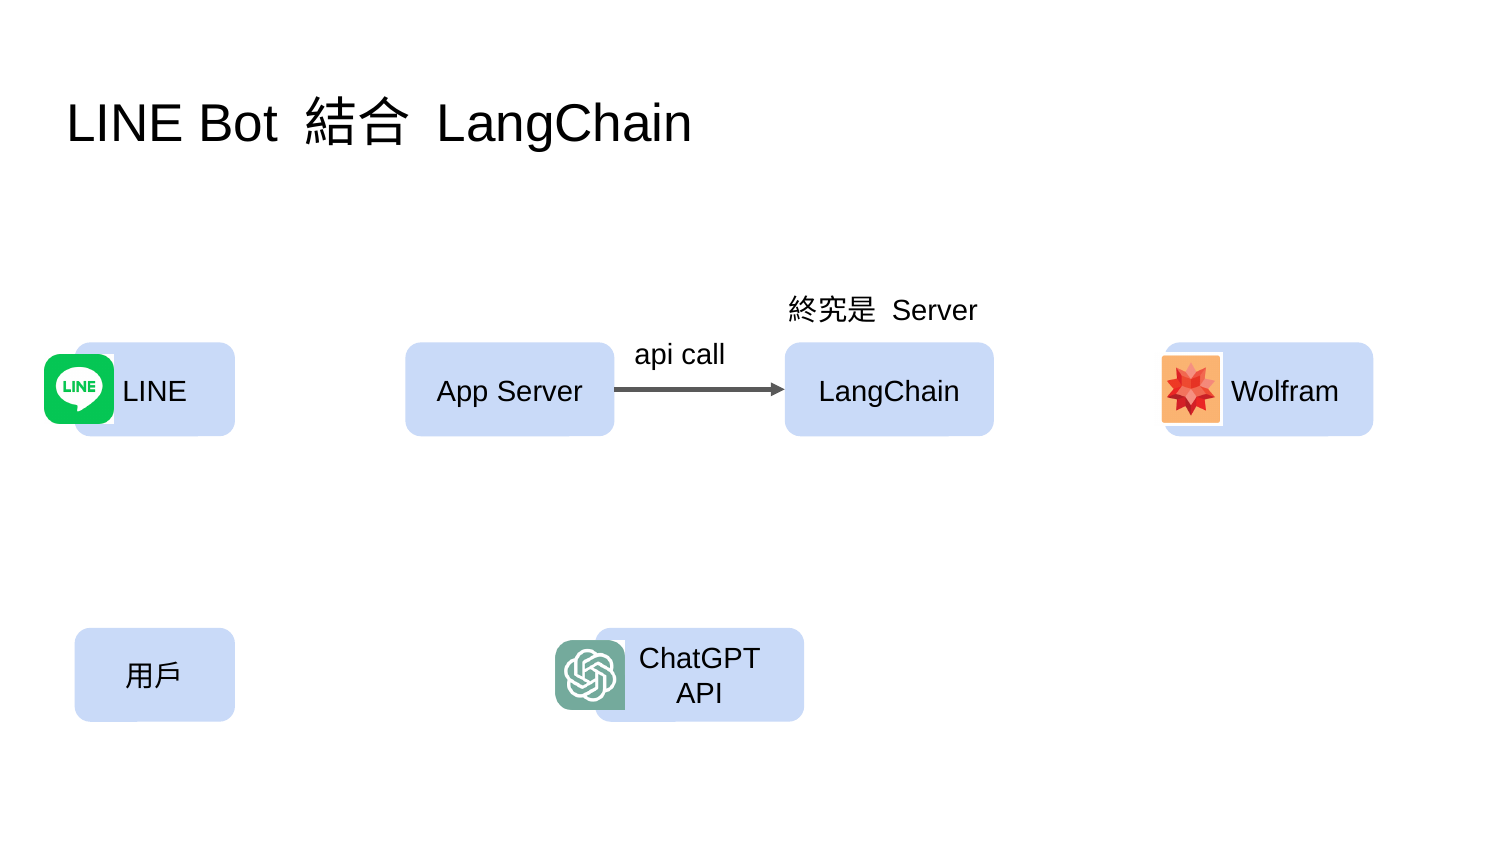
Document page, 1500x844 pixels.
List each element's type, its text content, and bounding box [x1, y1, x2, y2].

text_box Wolfram [1165, 342, 1374, 437]
text_box api call [619, 320, 780, 385]
text_box 終究是 Server [773, 276, 1005, 342]
text_box ChatGPT API [596, 627, 805, 722]
title LINE Bot 結合 LangChain [51, 72, 1449, 167]
picture [44, 354, 114, 424]
text_box 用戶 [74, 627, 235, 722]
text_box LangChain [784, 342, 994, 437]
text_box App Server [405, 342, 615, 437]
picture [1153, 352, 1224, 427]
picture [555, 640, 625, 710]
text_box LINE [75, 342, 235, 437]
